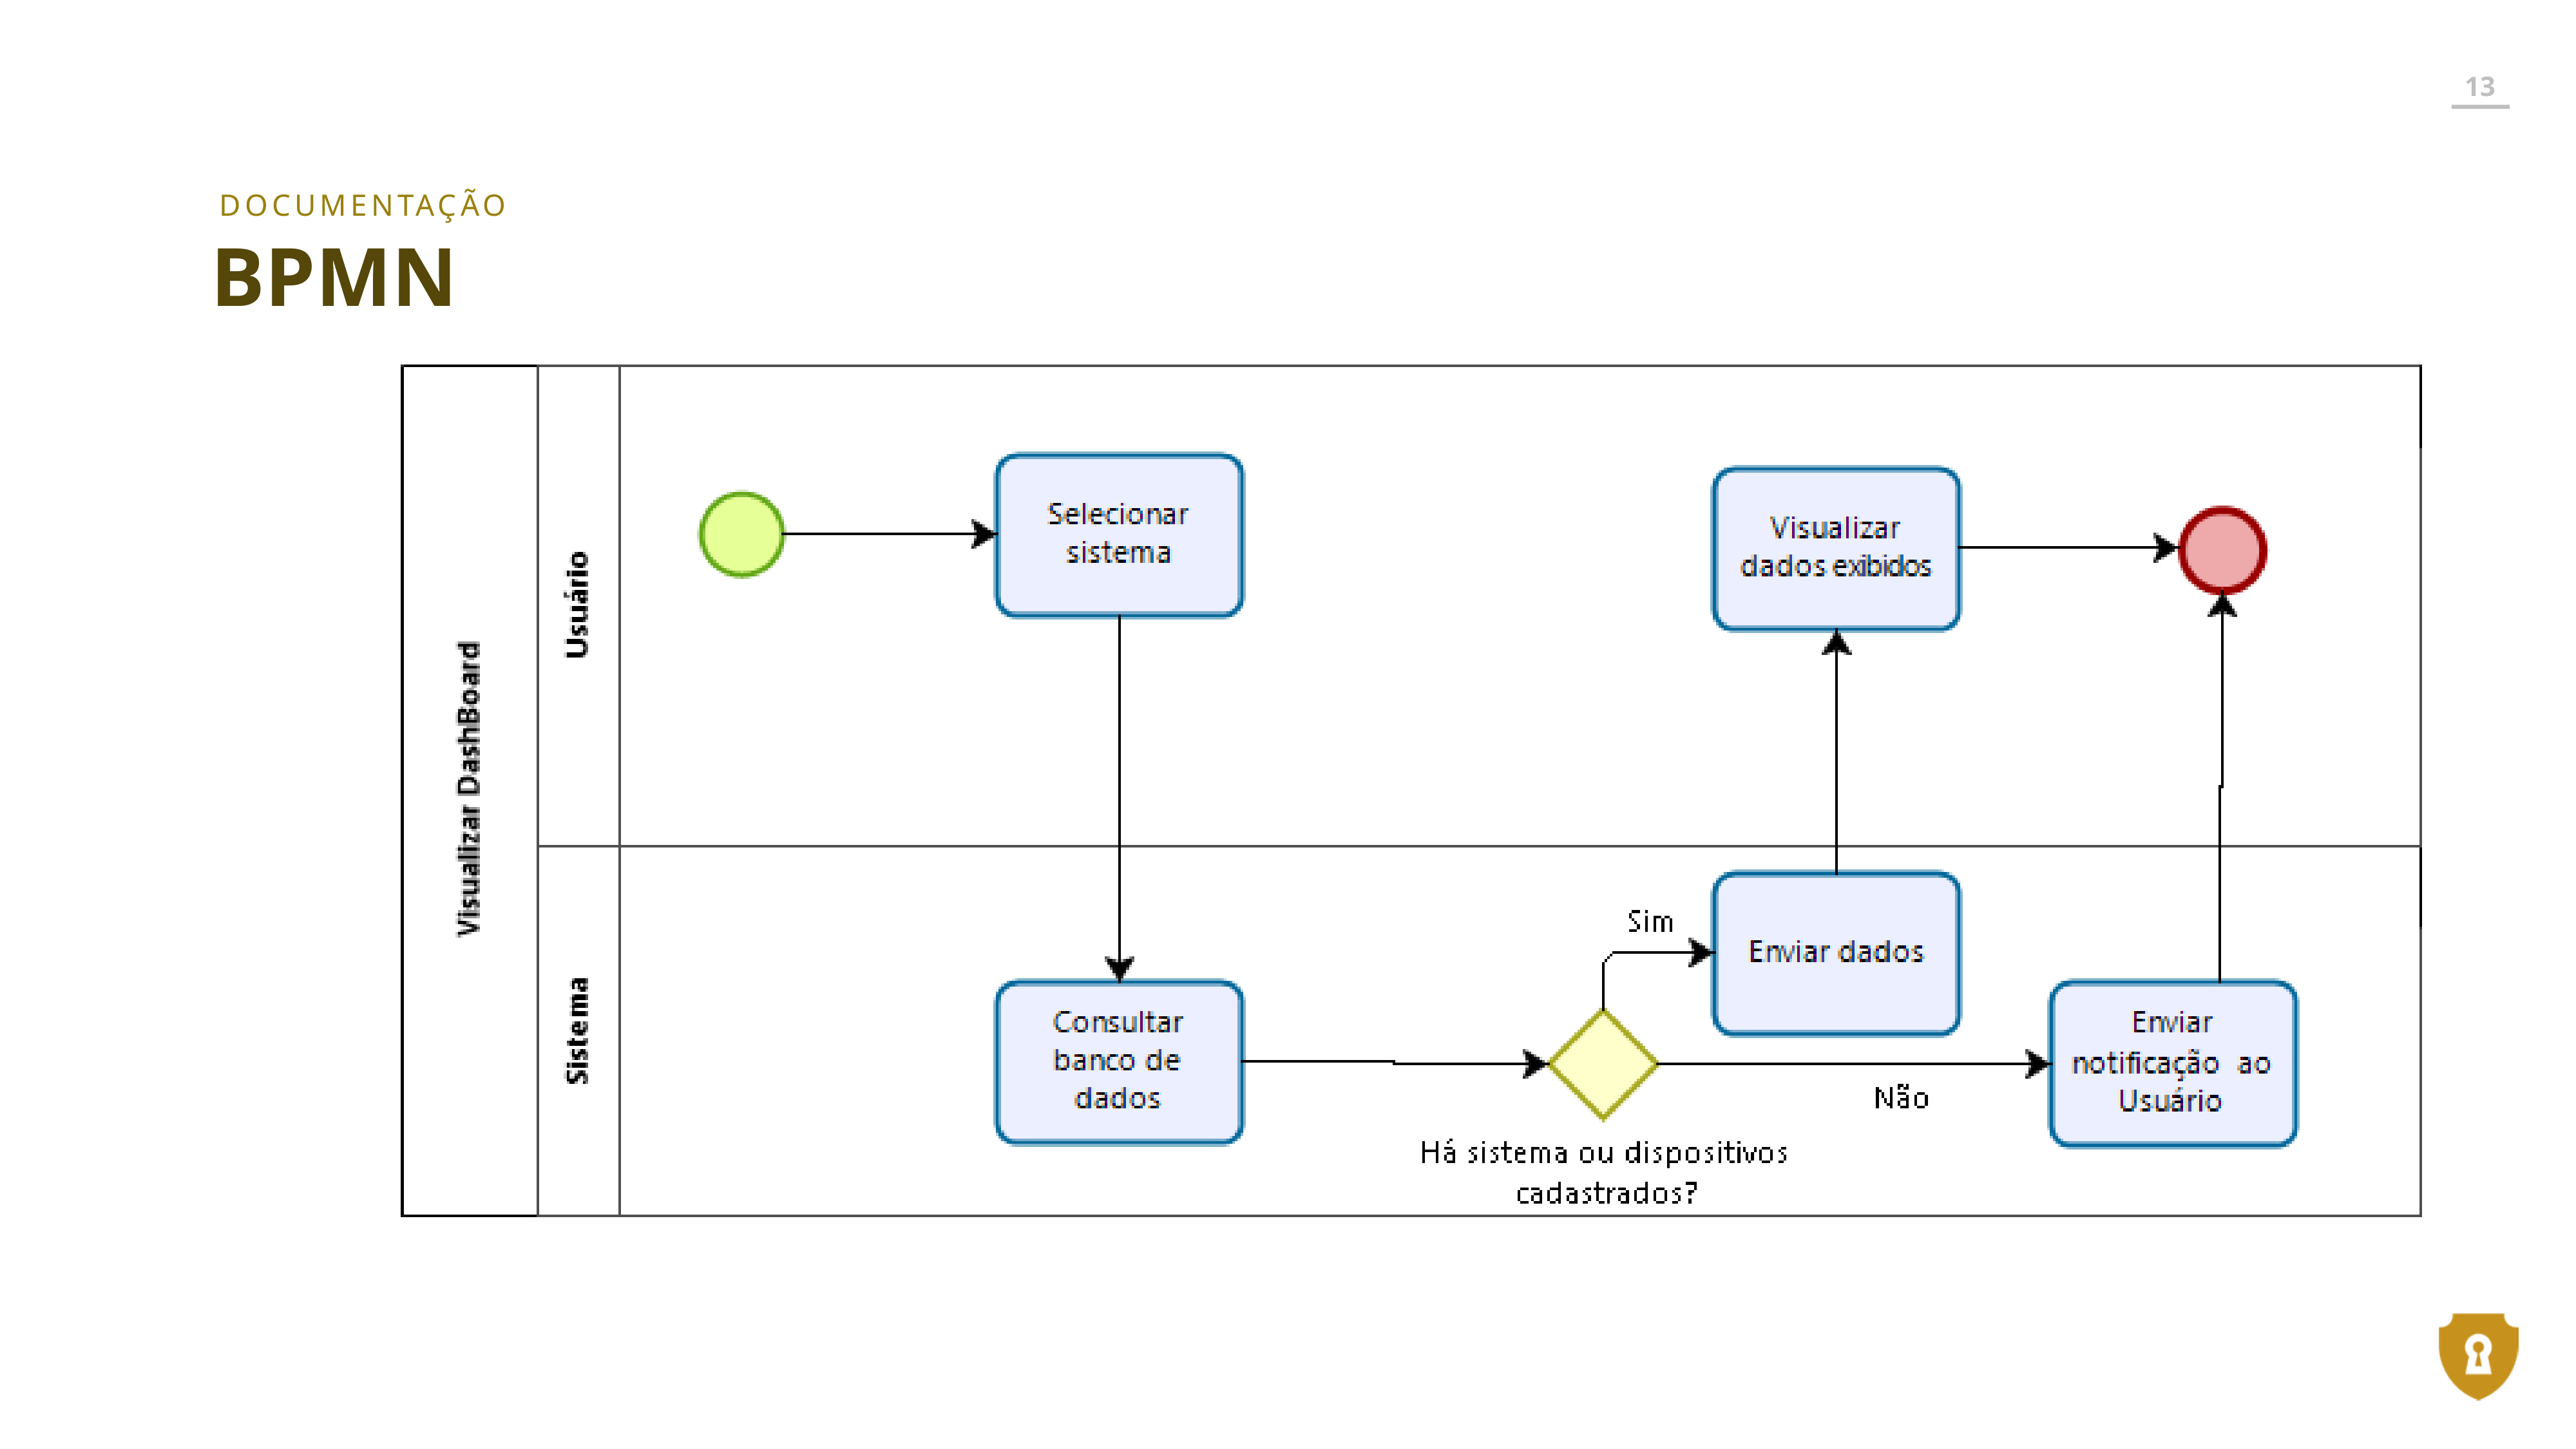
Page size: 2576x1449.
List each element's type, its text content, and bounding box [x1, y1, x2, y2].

picture [390, 327, 2439, 1235]
picture [2439, 1313, 2519, 1401]
text_box BPMN [202, 221, 489, 327]
text_box DOCUMENTAÇÃO [209, 181, 421, 227]
